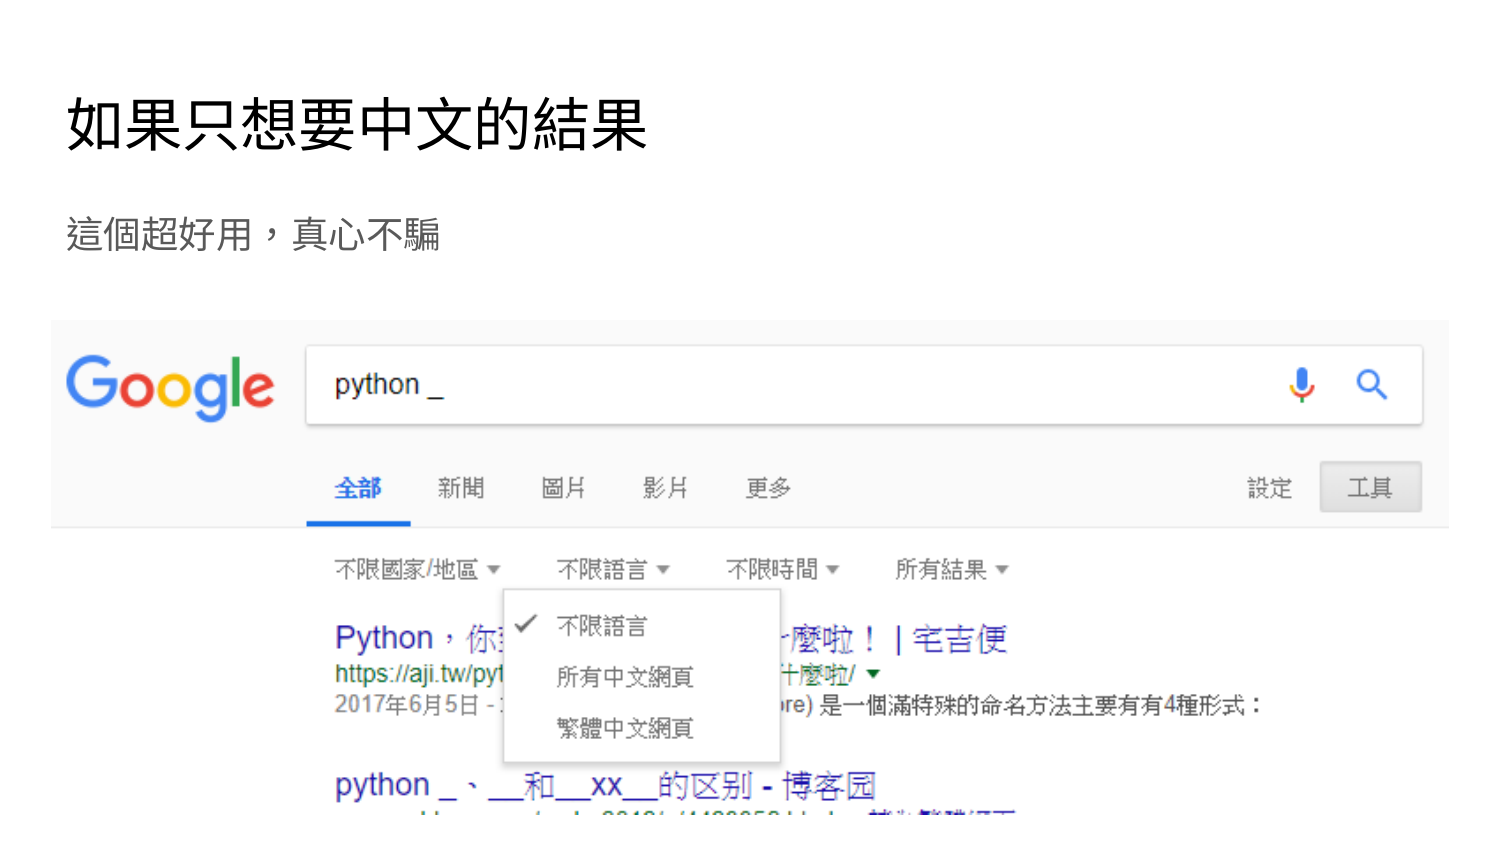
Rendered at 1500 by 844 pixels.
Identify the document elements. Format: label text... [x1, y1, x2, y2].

list 這個超好用，真心不騙 [51, 189, 1449, 320]
title 如果只想要中文的結果 [51, 72, 1449, 167]
picture [50, 320, 1450, 816]
